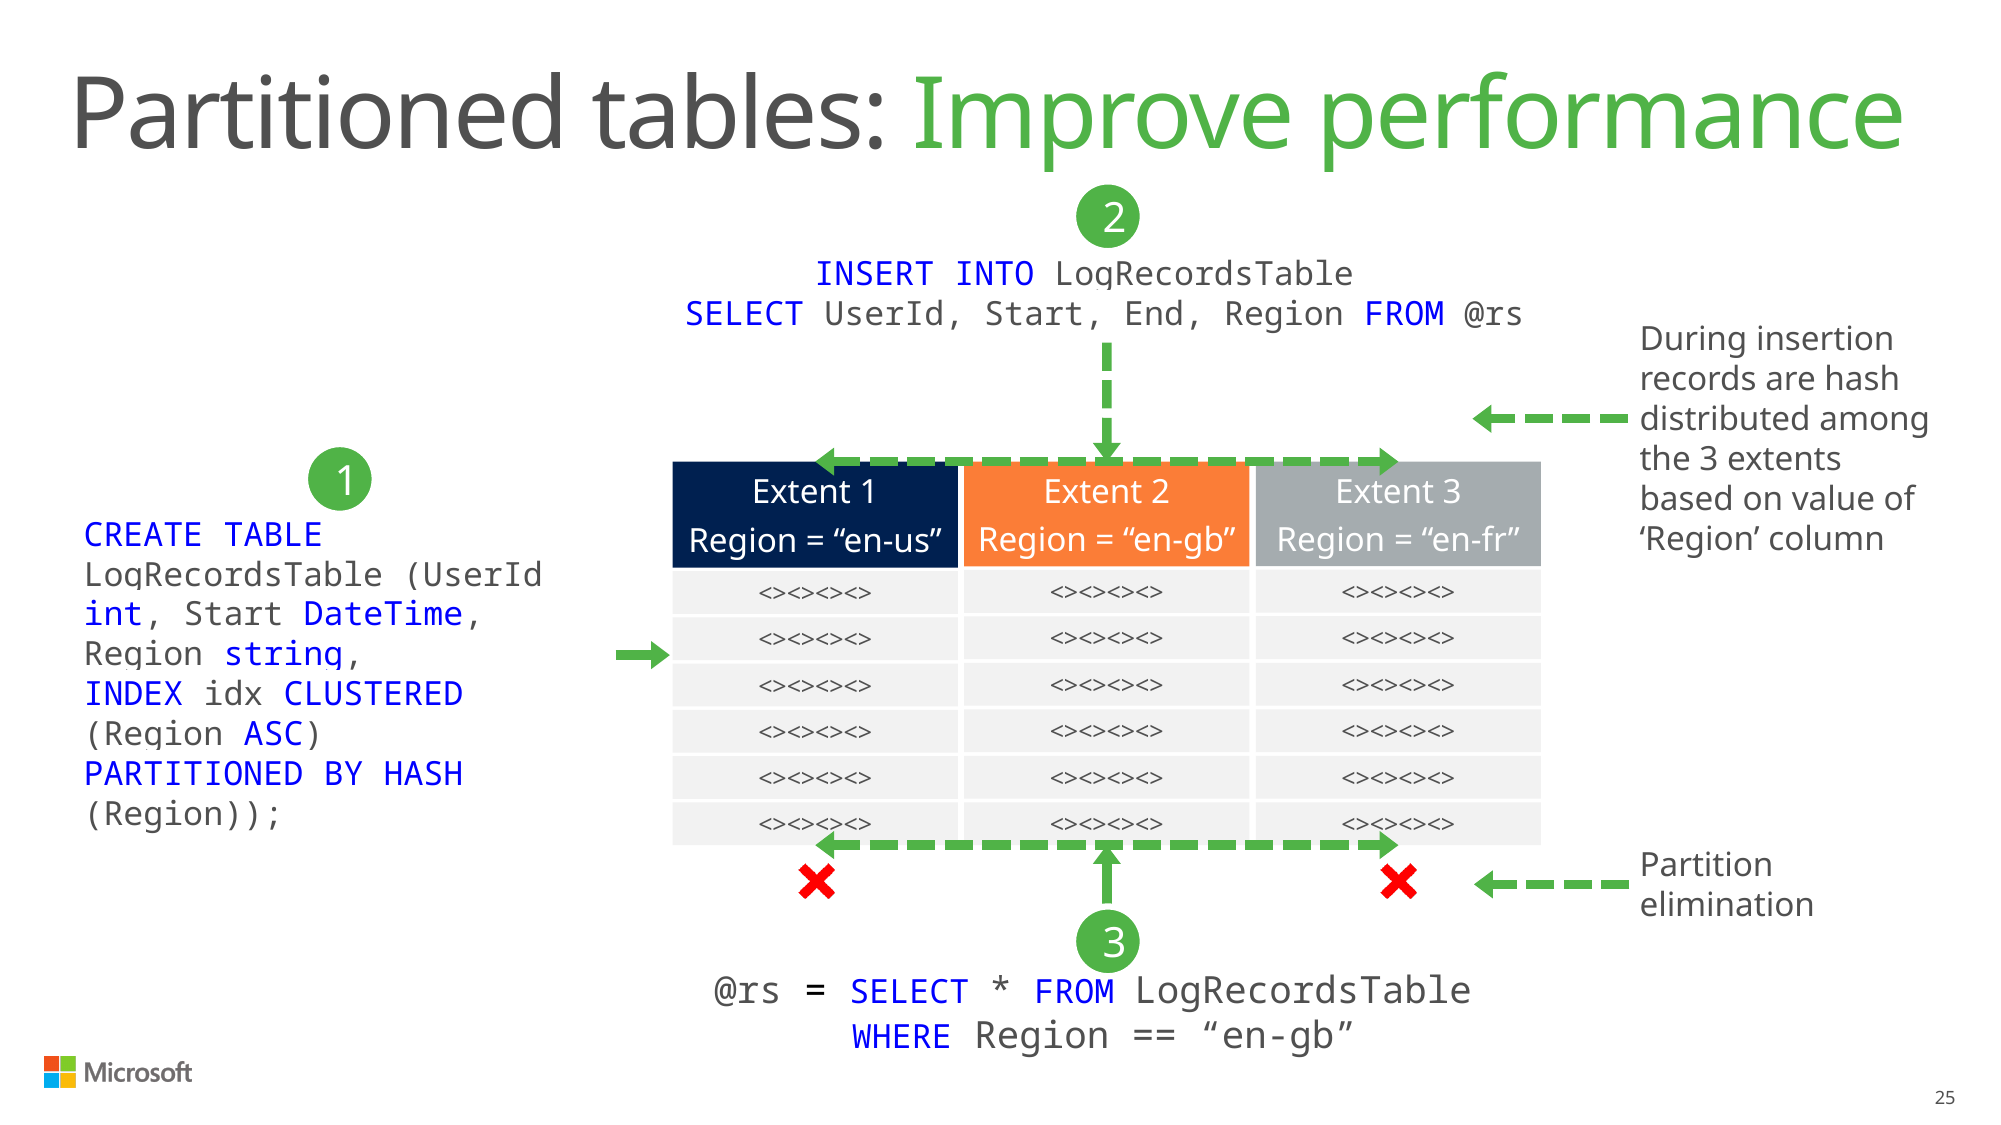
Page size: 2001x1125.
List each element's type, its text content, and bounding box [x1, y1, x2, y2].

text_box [963, 463, 1250, 843]
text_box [669, 244, 1540, 463]
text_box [672, 463, 959, 843]
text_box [1255, 463, 1542, 843]
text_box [1472, 293, 1966, 585]
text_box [83, 488, 671, 861]
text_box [669, 843, 1540, 1065]
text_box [1473, 819, 1853, 950]
slide_number 25 [1864, 1087, 1956, 1110]
text_box 1 [304, 443, 376, 488]
title Partitioned tables: Improve performance [44, 47, 1988, 196]
text_box 2 [1072, 180, 1144, 244]
picture [44, 1056, 192, 1088]
